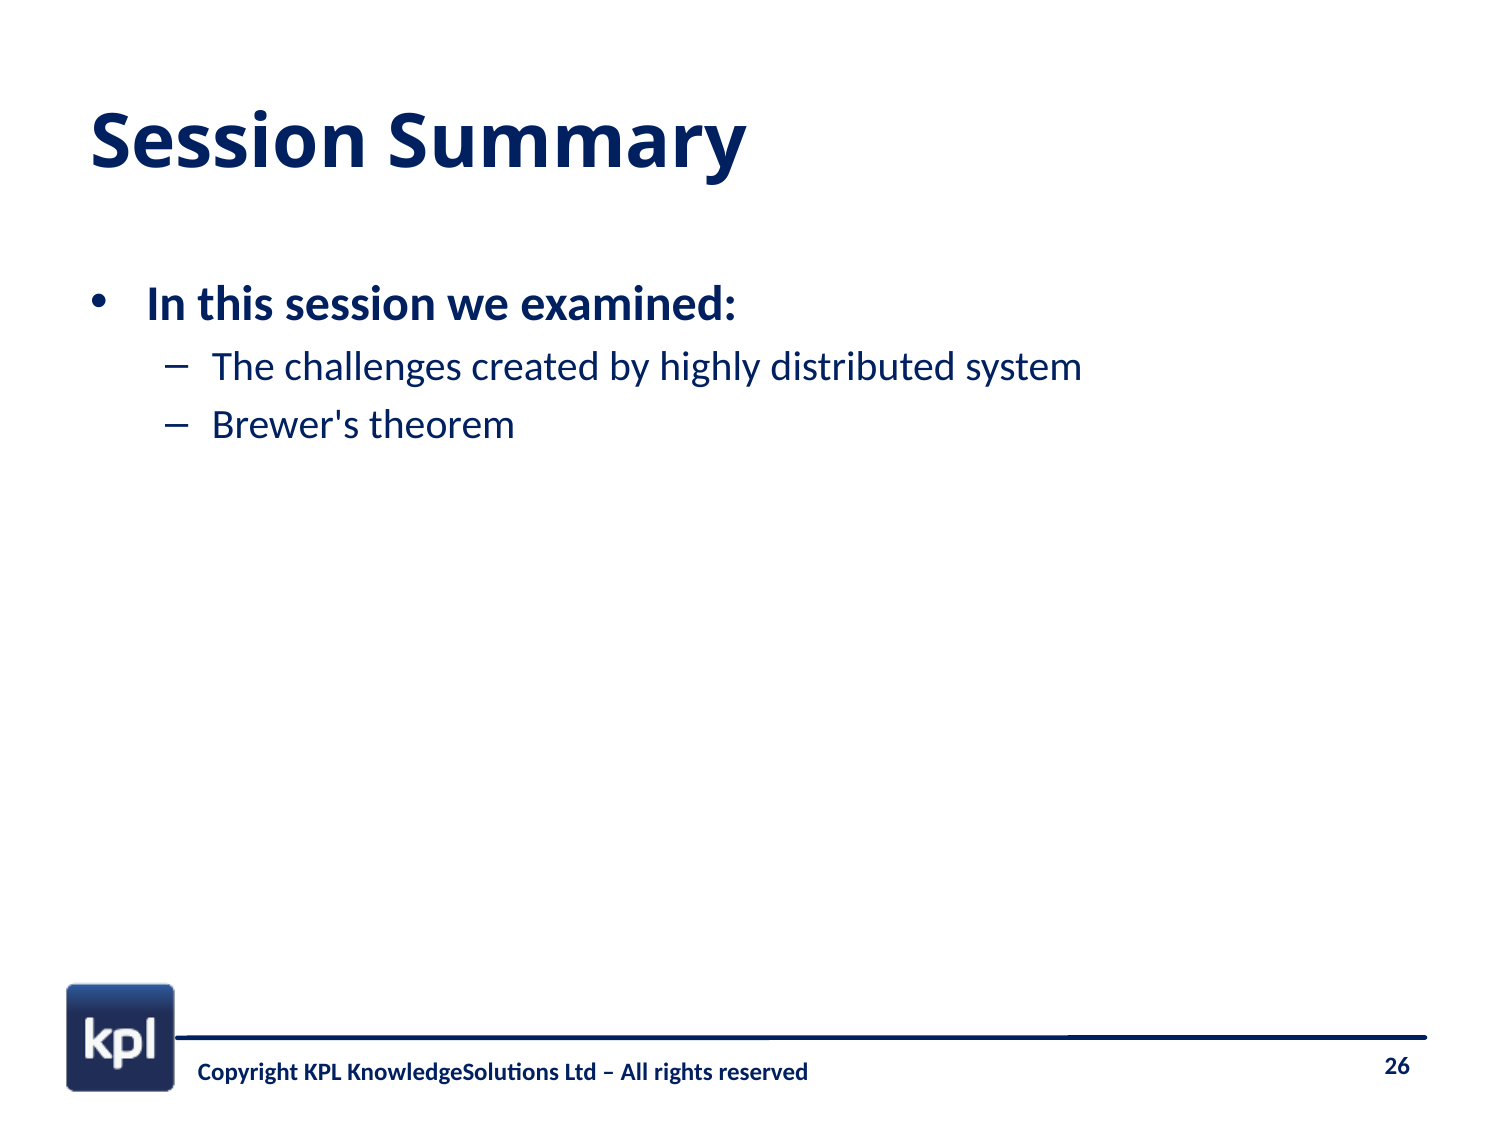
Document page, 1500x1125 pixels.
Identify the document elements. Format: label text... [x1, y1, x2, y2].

picture [62, 980, 178, 1095]
text_box 26 [987, 1042, 1425, 1103]
list In this session we examined: The challenges created by highly distributed system Brewer's theorem [75, 262, 1425, 1013]
title Session Summary [75, 43, 1436, 233]
footer Copyright KPL KnowledgeSolutions Ltd – All rights reserved [183, 1040, 969, 1101]
